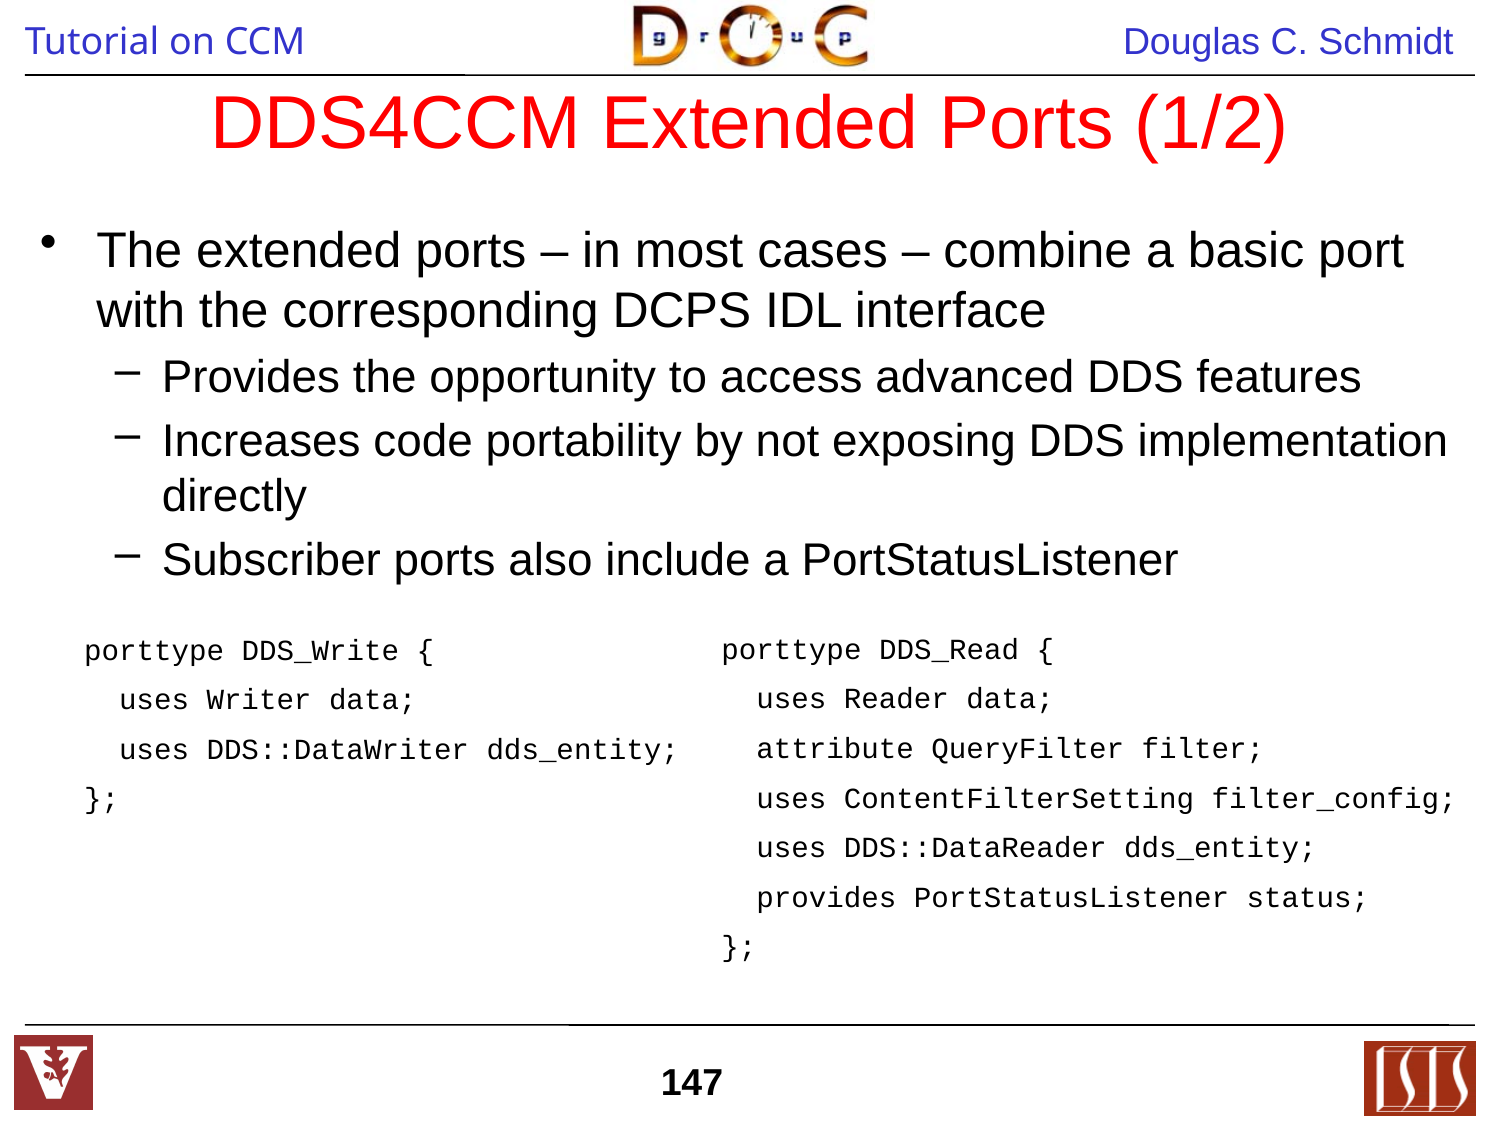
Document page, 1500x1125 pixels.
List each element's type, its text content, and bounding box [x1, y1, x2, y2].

text_box porttype DDS_Read { uses Reader data; attribute QueryFilter filter; uses ContentFilterSetting filter_config; uses DDS::DataReader dds_entity; provides PortStatusListener status; }; [706, 622, 1500, 970]
list The extended ports – in most cases – combine a basic port with the corresponding DCPS IDL interface Provides the opportunity to access advanced DDS features Increases code portability by not exposing DDS implementation directly Subscriber ports also include a PortStatusListener [24, 209, 1476, 637]
title DDS4CCM Extended Ports (1/2) [24, 87, 1476, 151]
picture [624, 0, 875, 71]
text_box porttype DDS_Write { uses Writer data; uses DDS::DataWriter dds_entity; }; [69, 623, 706, 822]
picture [1364, 1041, 1476, 1116]
picture [14, 1035, 93, 1110]
